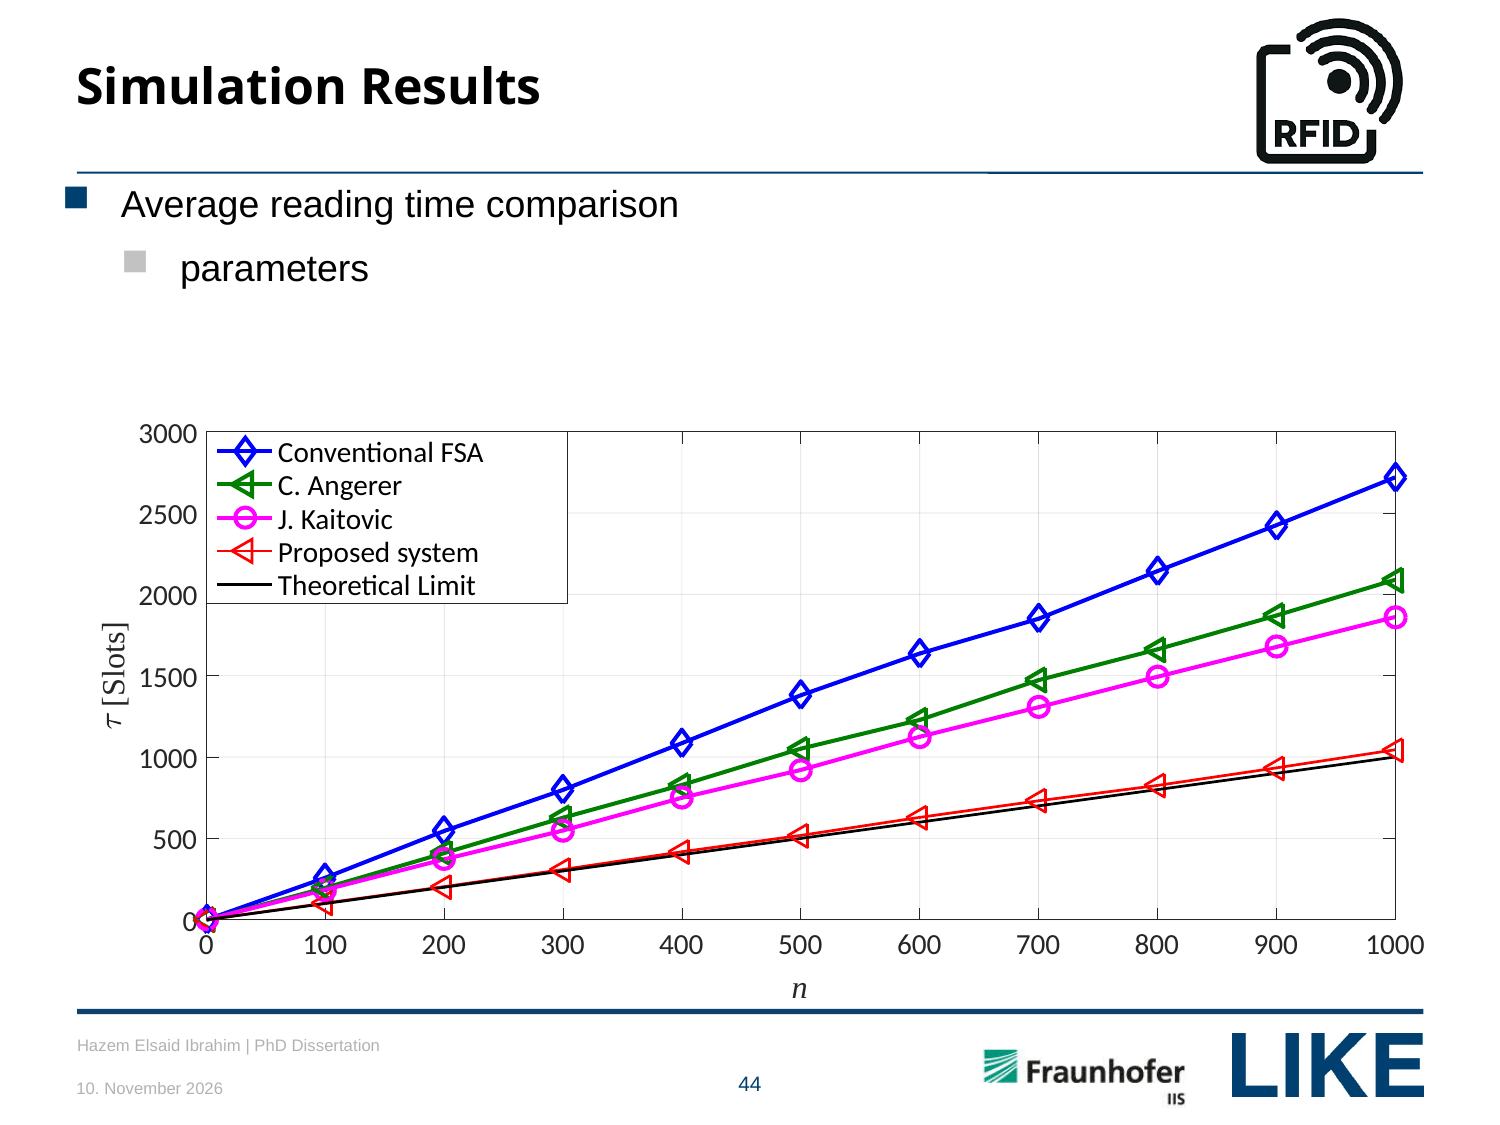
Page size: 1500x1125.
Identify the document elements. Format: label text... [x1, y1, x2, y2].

picture [1234, 16, 1424, 166]
title Simulation Results [76, 54, 1233, 172]
picture [88, 414, 1425, 1001]
text_box Average reading time comparison parameters [47, 172, 1447, 1024]
footer Hazem Elsaid Ibrahim | PhD Dissertation [77, 1035, 552, 1056]
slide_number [76, 1077, 427, 1099]
picture [1232, 1033, 1424, 1097]
picture [974, 1022, 1193, 1116]
